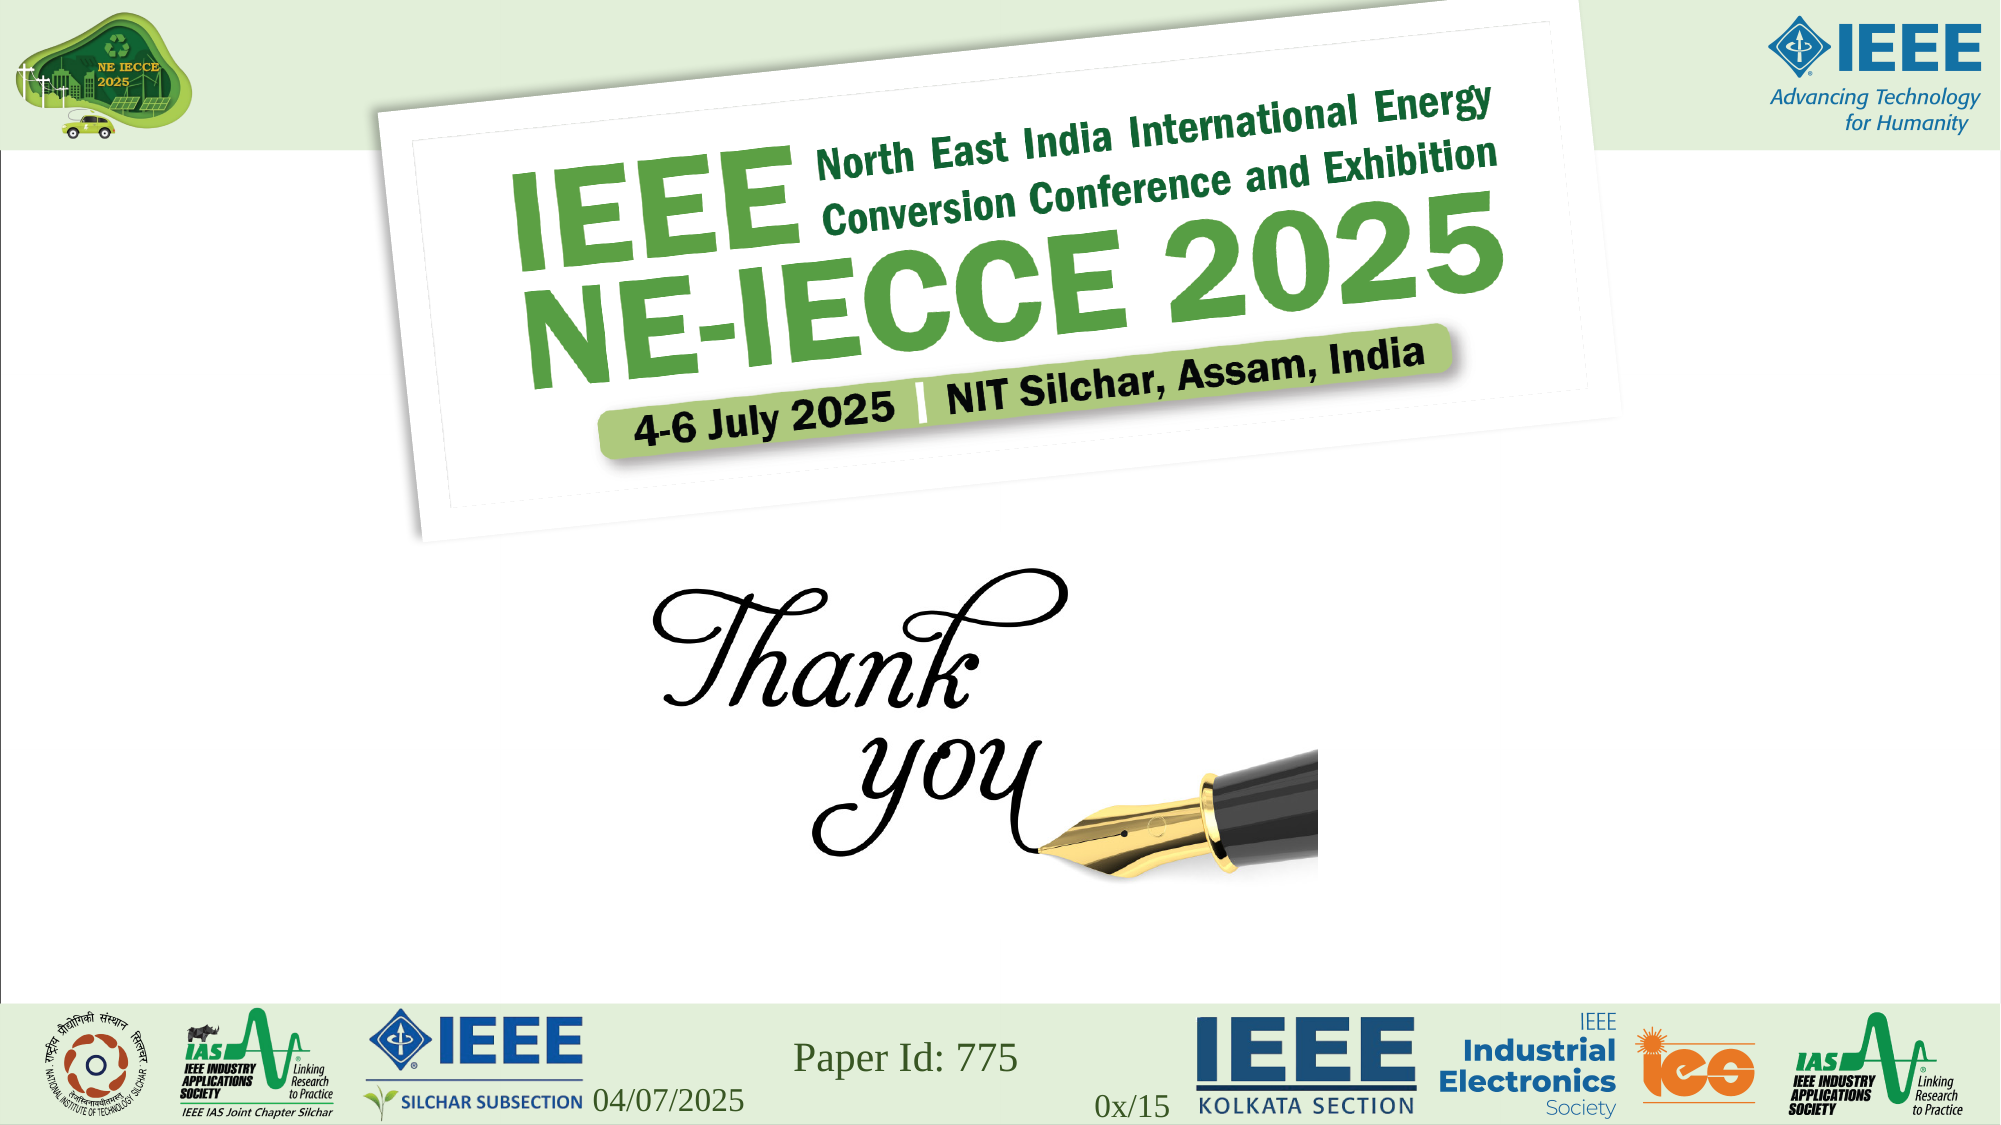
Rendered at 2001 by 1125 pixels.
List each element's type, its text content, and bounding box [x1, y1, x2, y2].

picture [0, 0, 2001, 1125]
text_box 0x/15 [947, 1077, 1318, 1125]
text_box Paper Id: 775 [778, 1022, 1034, 1087]
text_box 04/07/2025 [577, 1070, 760, 1125]
